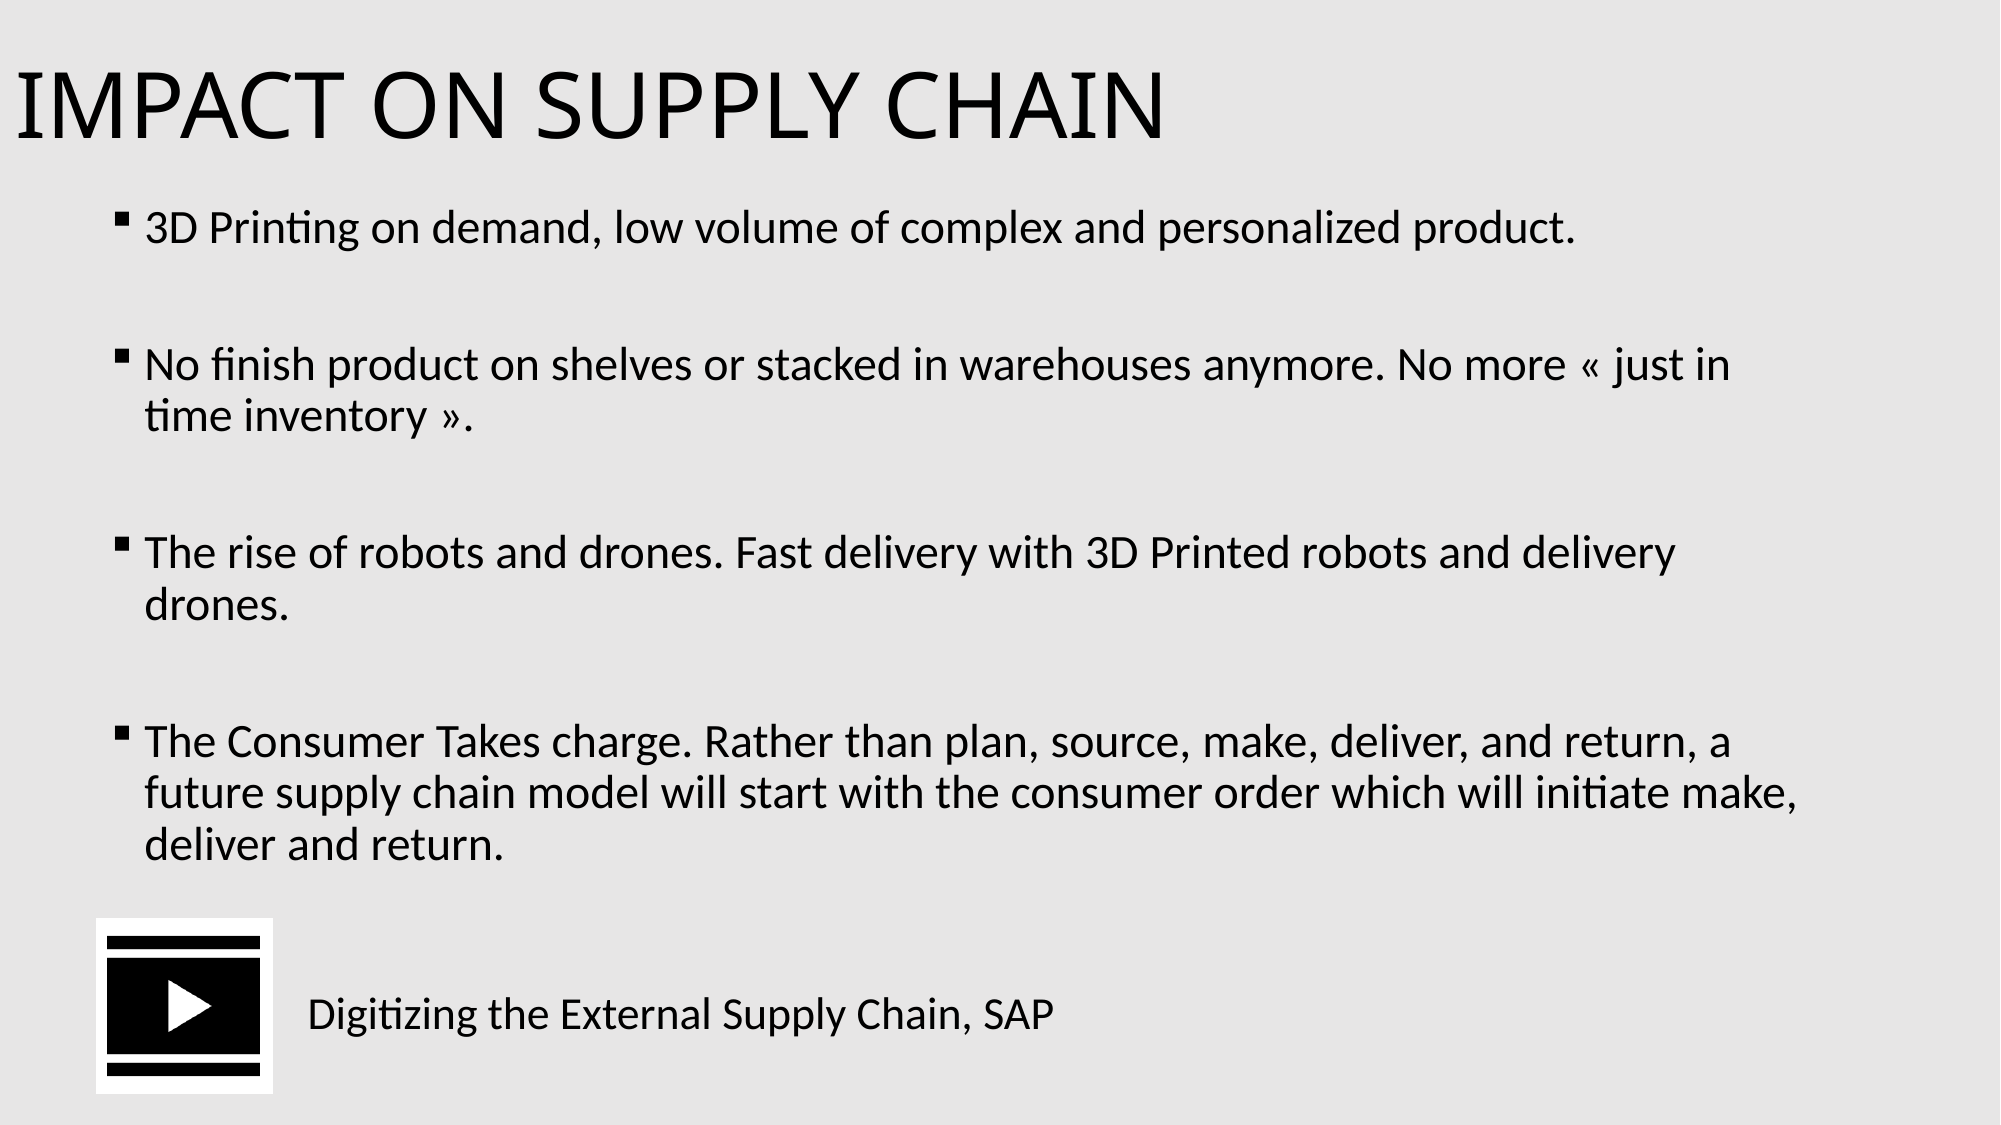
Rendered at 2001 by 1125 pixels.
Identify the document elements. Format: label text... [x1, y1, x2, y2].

list 3D Printing on demand, low volume of complex and personalized product. No finish product on shelves or stacked in warehouses anymore. No more « just in time inventory ». The rise of robots and drones. Fast delivery with 3D Printed robots and delivery drones. The Consumer Takes charge. Rather than plan, source, make, deliver, and return, a future supply chain model will start with the consumer order which will initiate make, deliver and return. [96, 194, 1826, 884]
title IMPACT ON SUPPLY CHAIN [0, 0, 1725, 218]
text_box Digitizing the External Supply Chain, SAP [292, 975, 1071, 1046]
picture [95, 918, 273, 1094]
